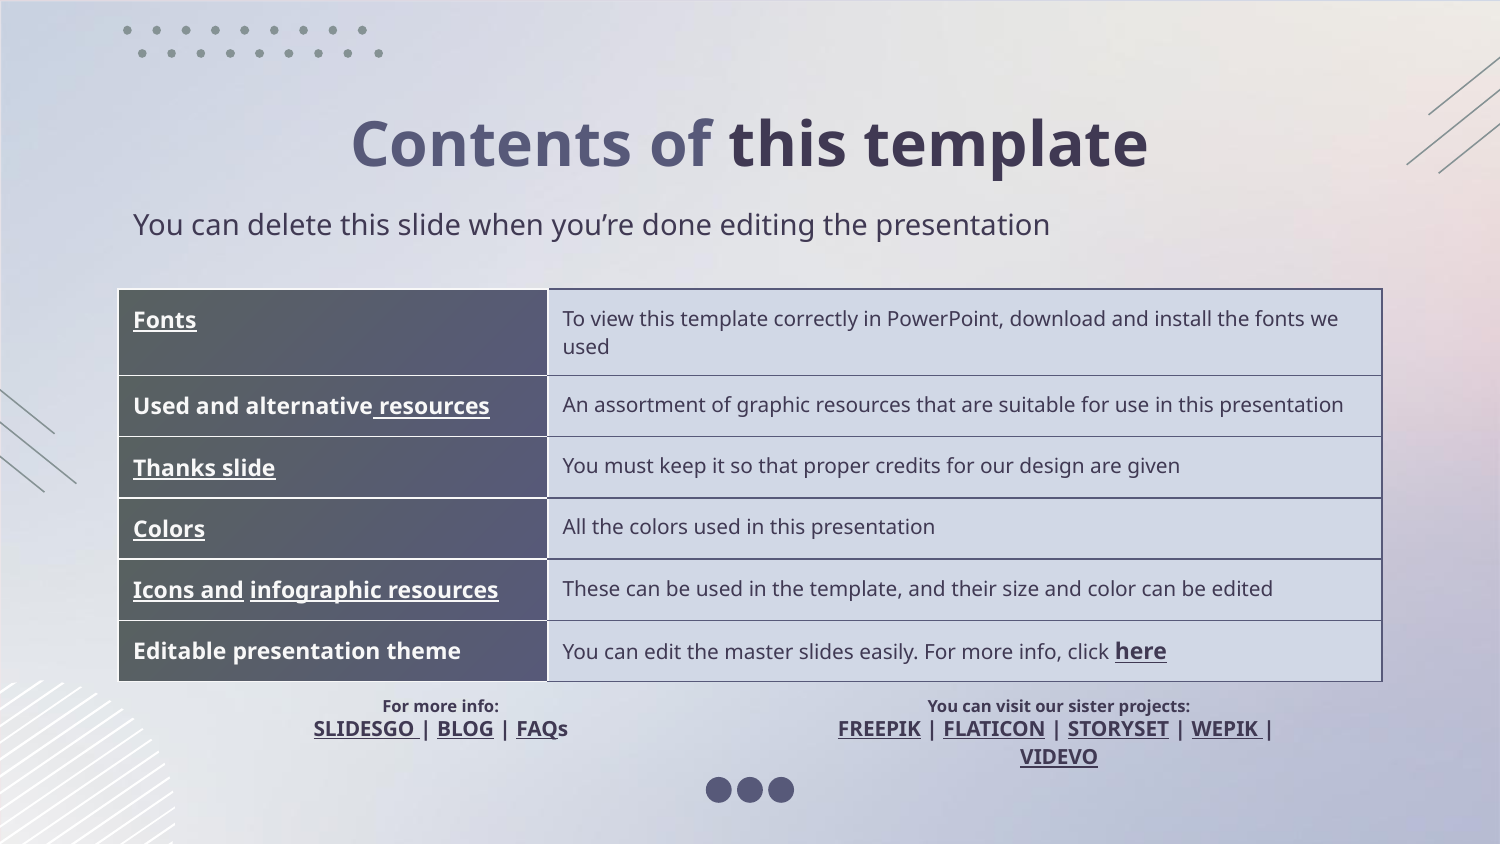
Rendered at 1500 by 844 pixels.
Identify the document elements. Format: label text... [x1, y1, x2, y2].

table_cell An assortment of graphic resources that are suitable for use in this presentation [549, 376, 1381, 436]
table_header Fonts [119, 290, 547, 375]
table_cell You can edit the master slides easily. For more info, click here [549, 621, 1381, 681]
table_cell You must keep it so that proper credits for our design are given [549, 437, 1381, 497]
table_cell Colors [119, 499, 547, 558]
table_header To view this template correctly in PowerPoint, download and install the fonts we used [549, 290, 1381, 375]
table_cell Editable presentation theme [119, 621, 547, 681]
title Contents of this template [118, 88, 1382, 167]
picture [2, 2, 1499, 844]
text_box You can delete this slide when you’re done editing the presentation [118, 186, 1382, 243]
table_cell Icons and infographic resources [119, 560, 547, 620]
table_cell Thanks slide [119, 437, 547, 497]
table_cell All the colors used in this presentation [549, 499, 1381, 558]
text_box You can visit our sister projects: FREEPIK | FLATICON | STORYSET | WEPIK | VIDEVO [793, 680, 1326, 757]
text_box For more info: SLIDESGO | BLOG | FAQs [174, 680, 707, 757]
table_cell Used and alternative resources [119, 376, 547, 436]
table_cell These can be used in the template, and their size and color can be edited [549, 560, 1381, 620]
